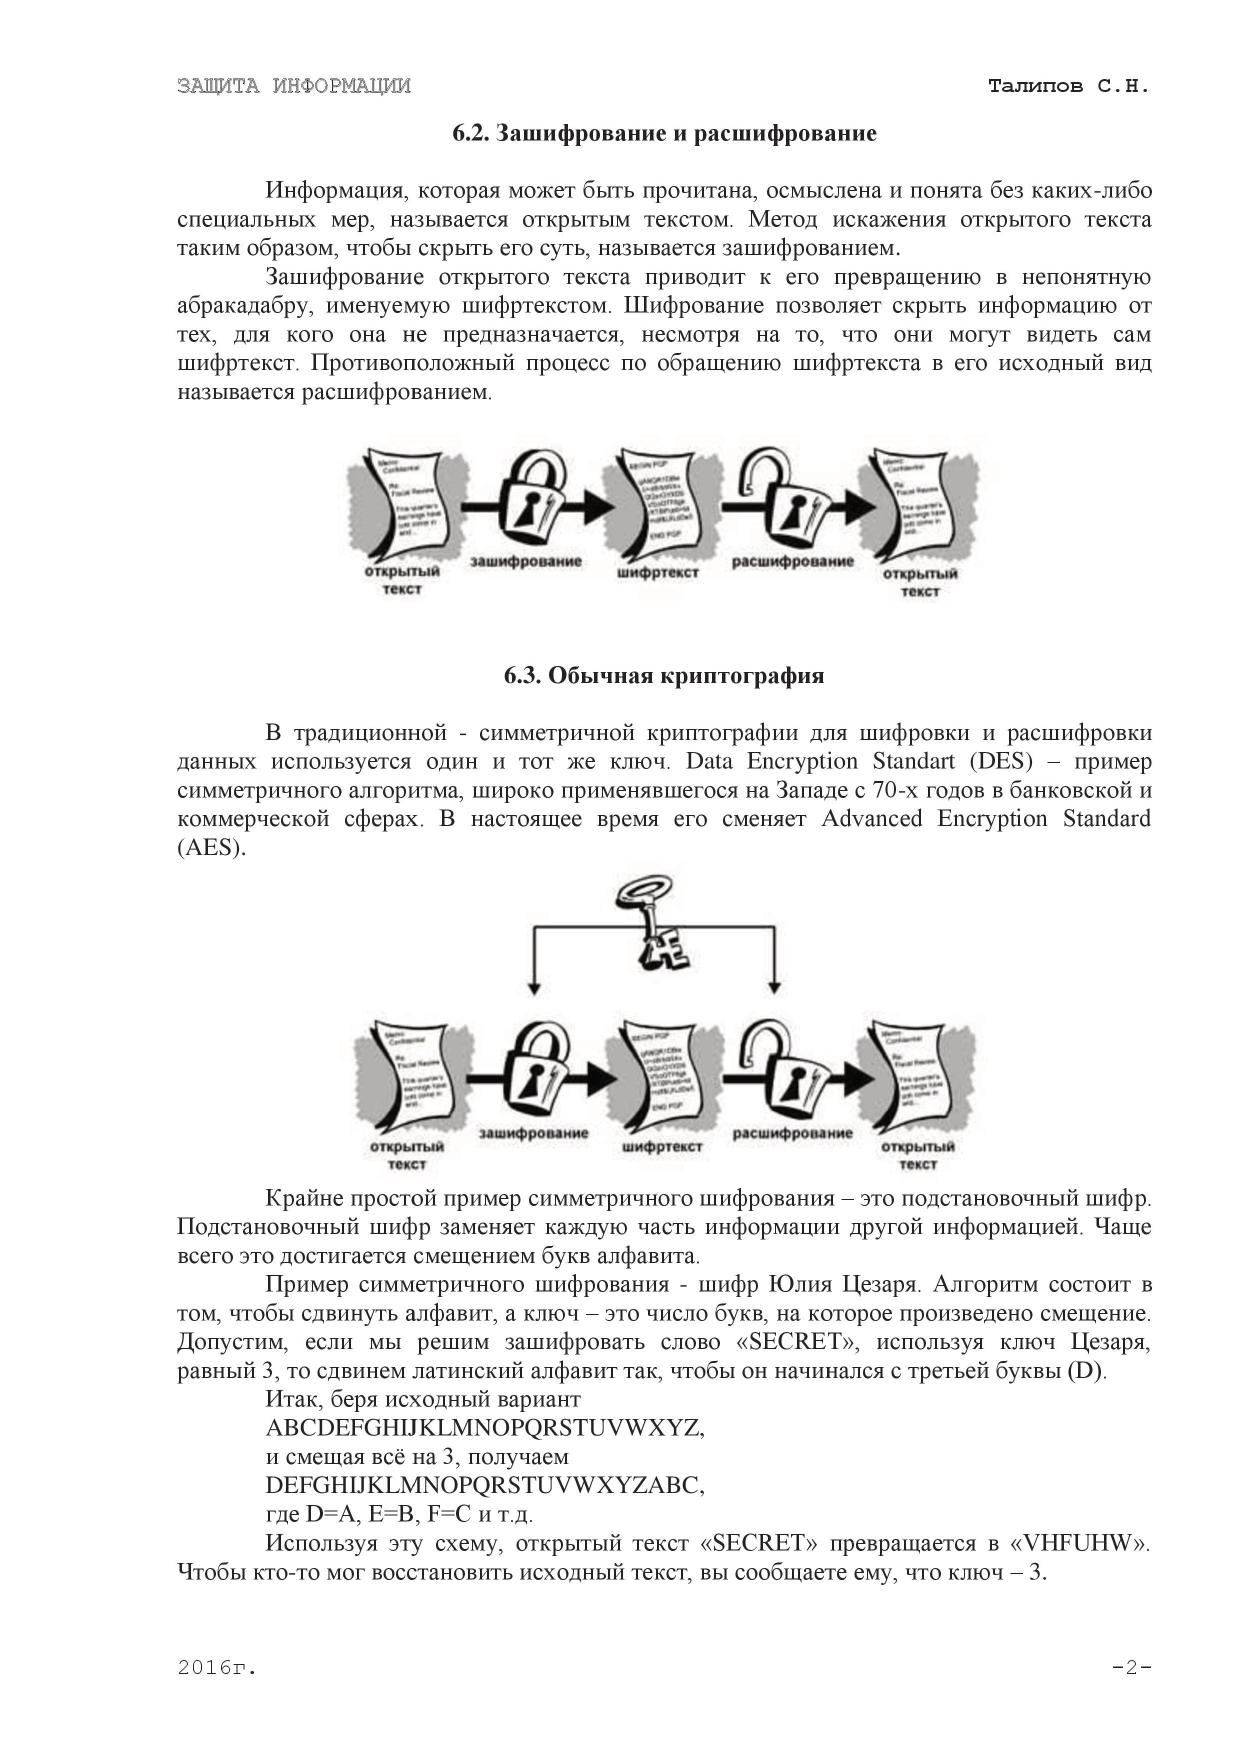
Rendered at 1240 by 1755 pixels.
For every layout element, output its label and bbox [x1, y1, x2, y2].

text_box [0, 0, 1240, 1754]
